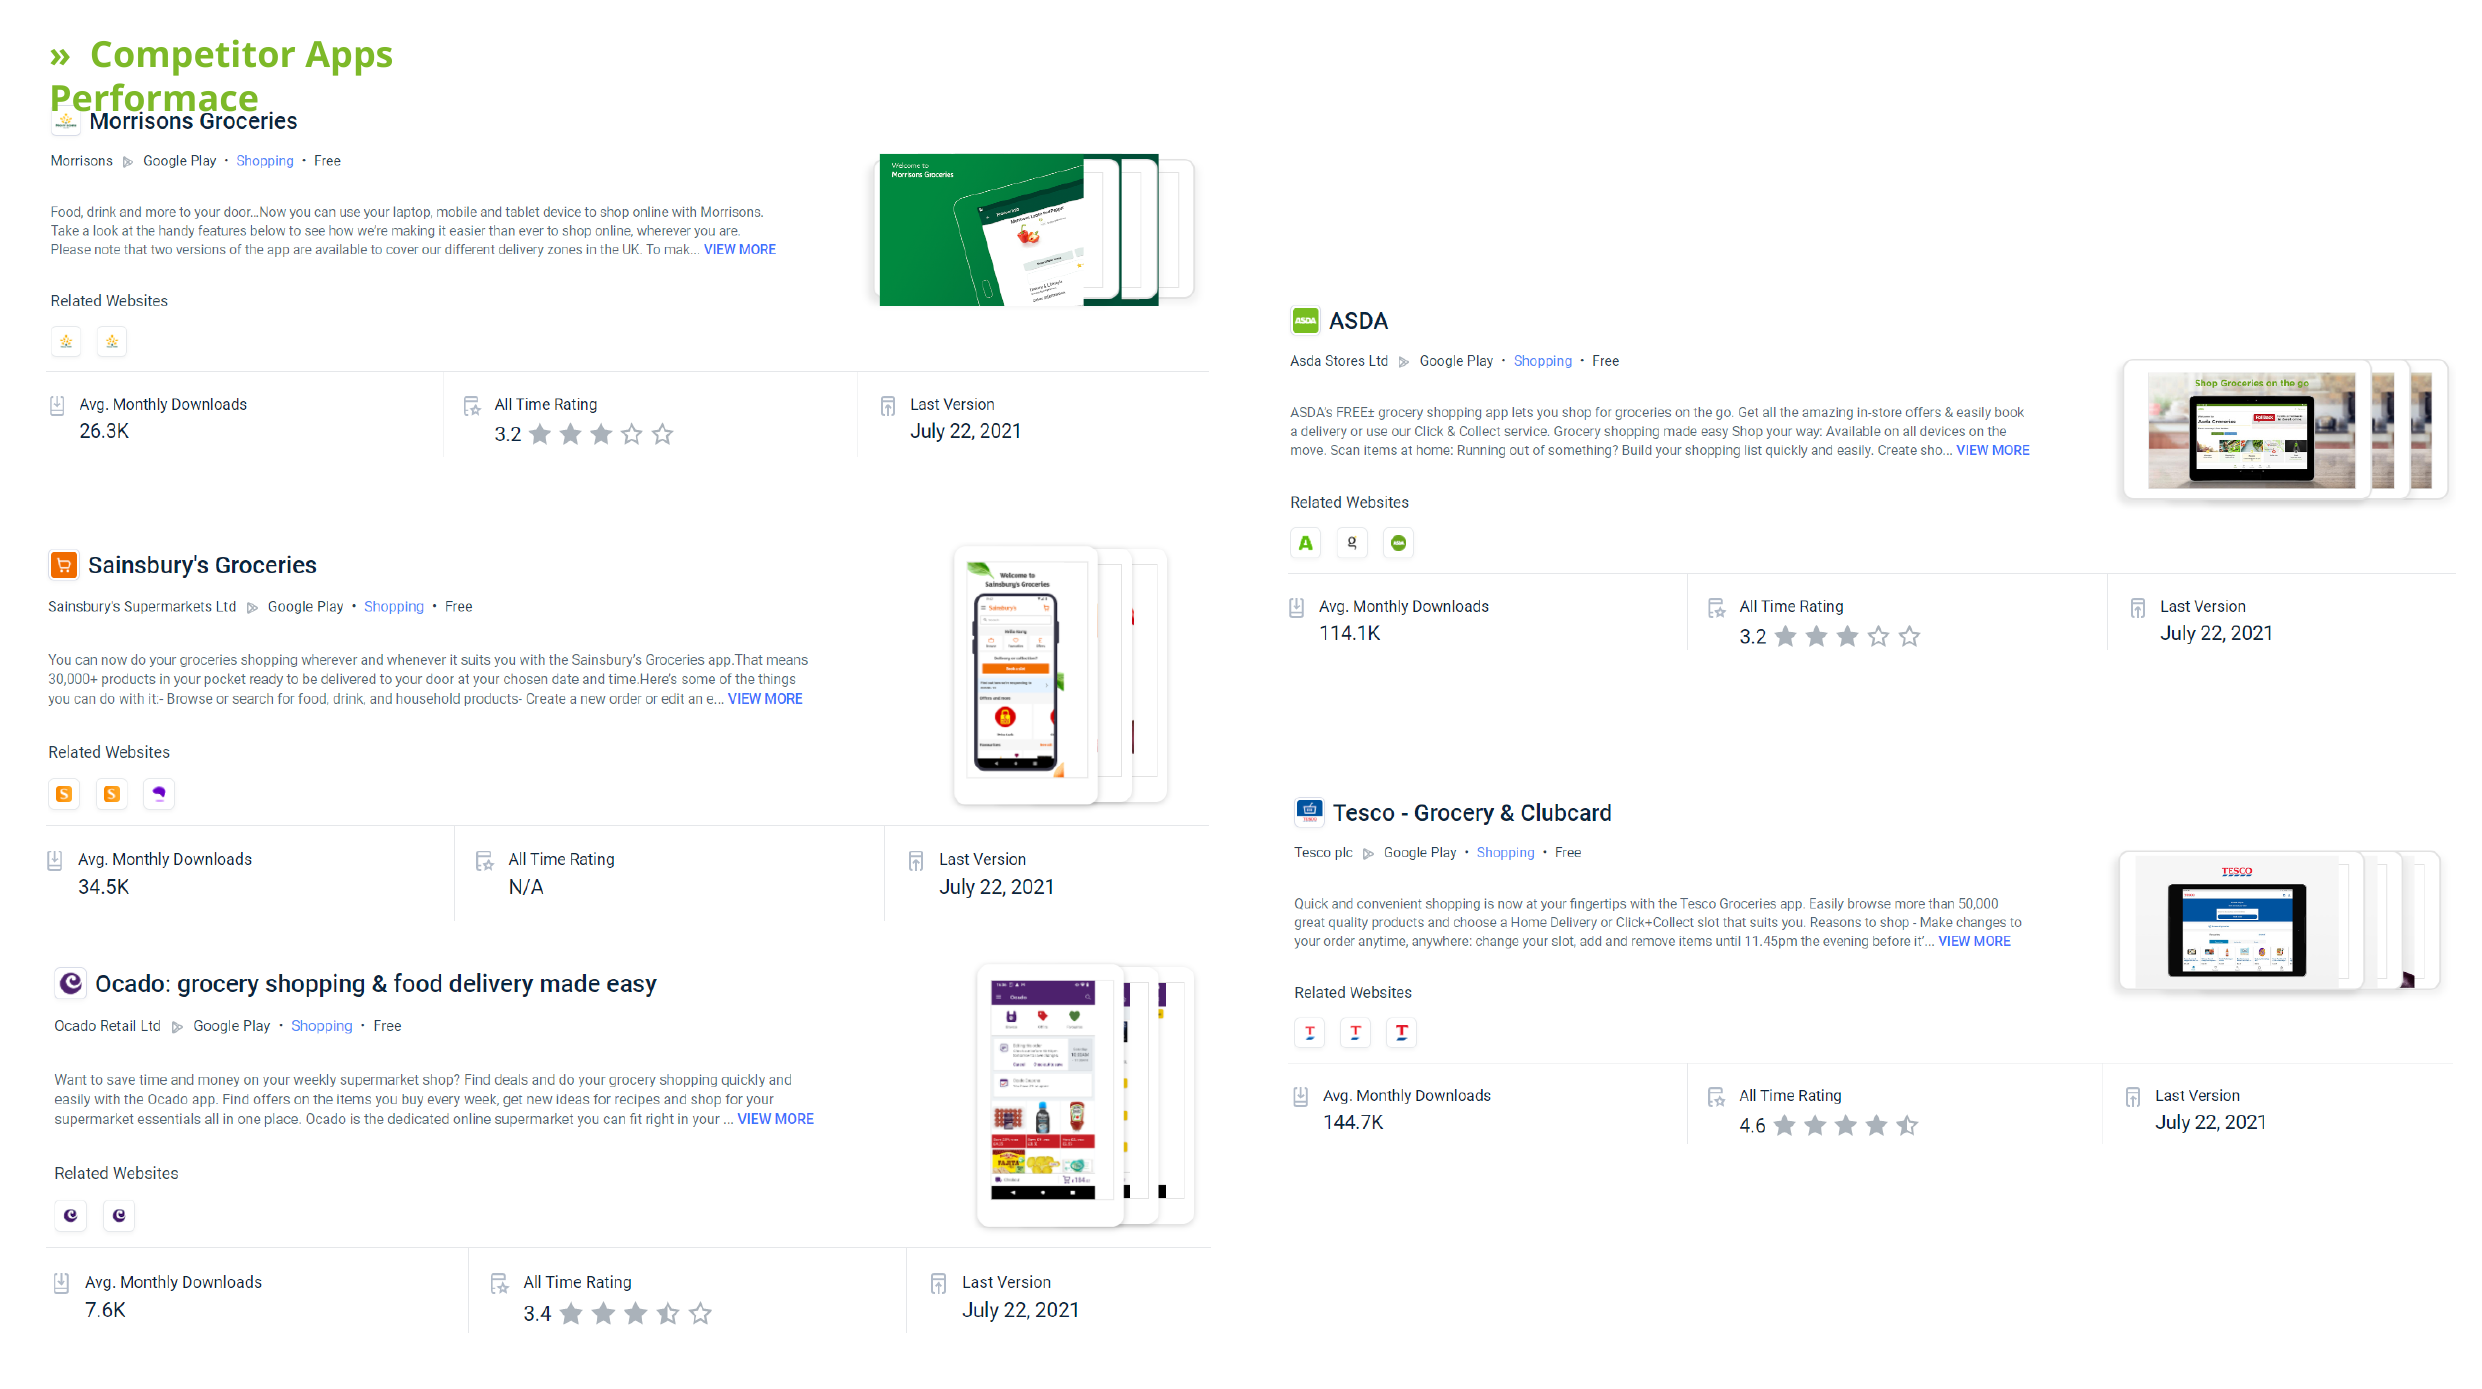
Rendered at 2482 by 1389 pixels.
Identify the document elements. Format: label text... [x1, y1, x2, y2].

picture [1288, 793, 2453, 1144]
picture [46, 954, 1211, 1333]
picture [46, 542, 1209, 921]
picture [46, 96, 1209, 457]
text_box » Competitor Apps Performace [46, 29, 606, 96]
picture [1288, 299, 2456, 650]
